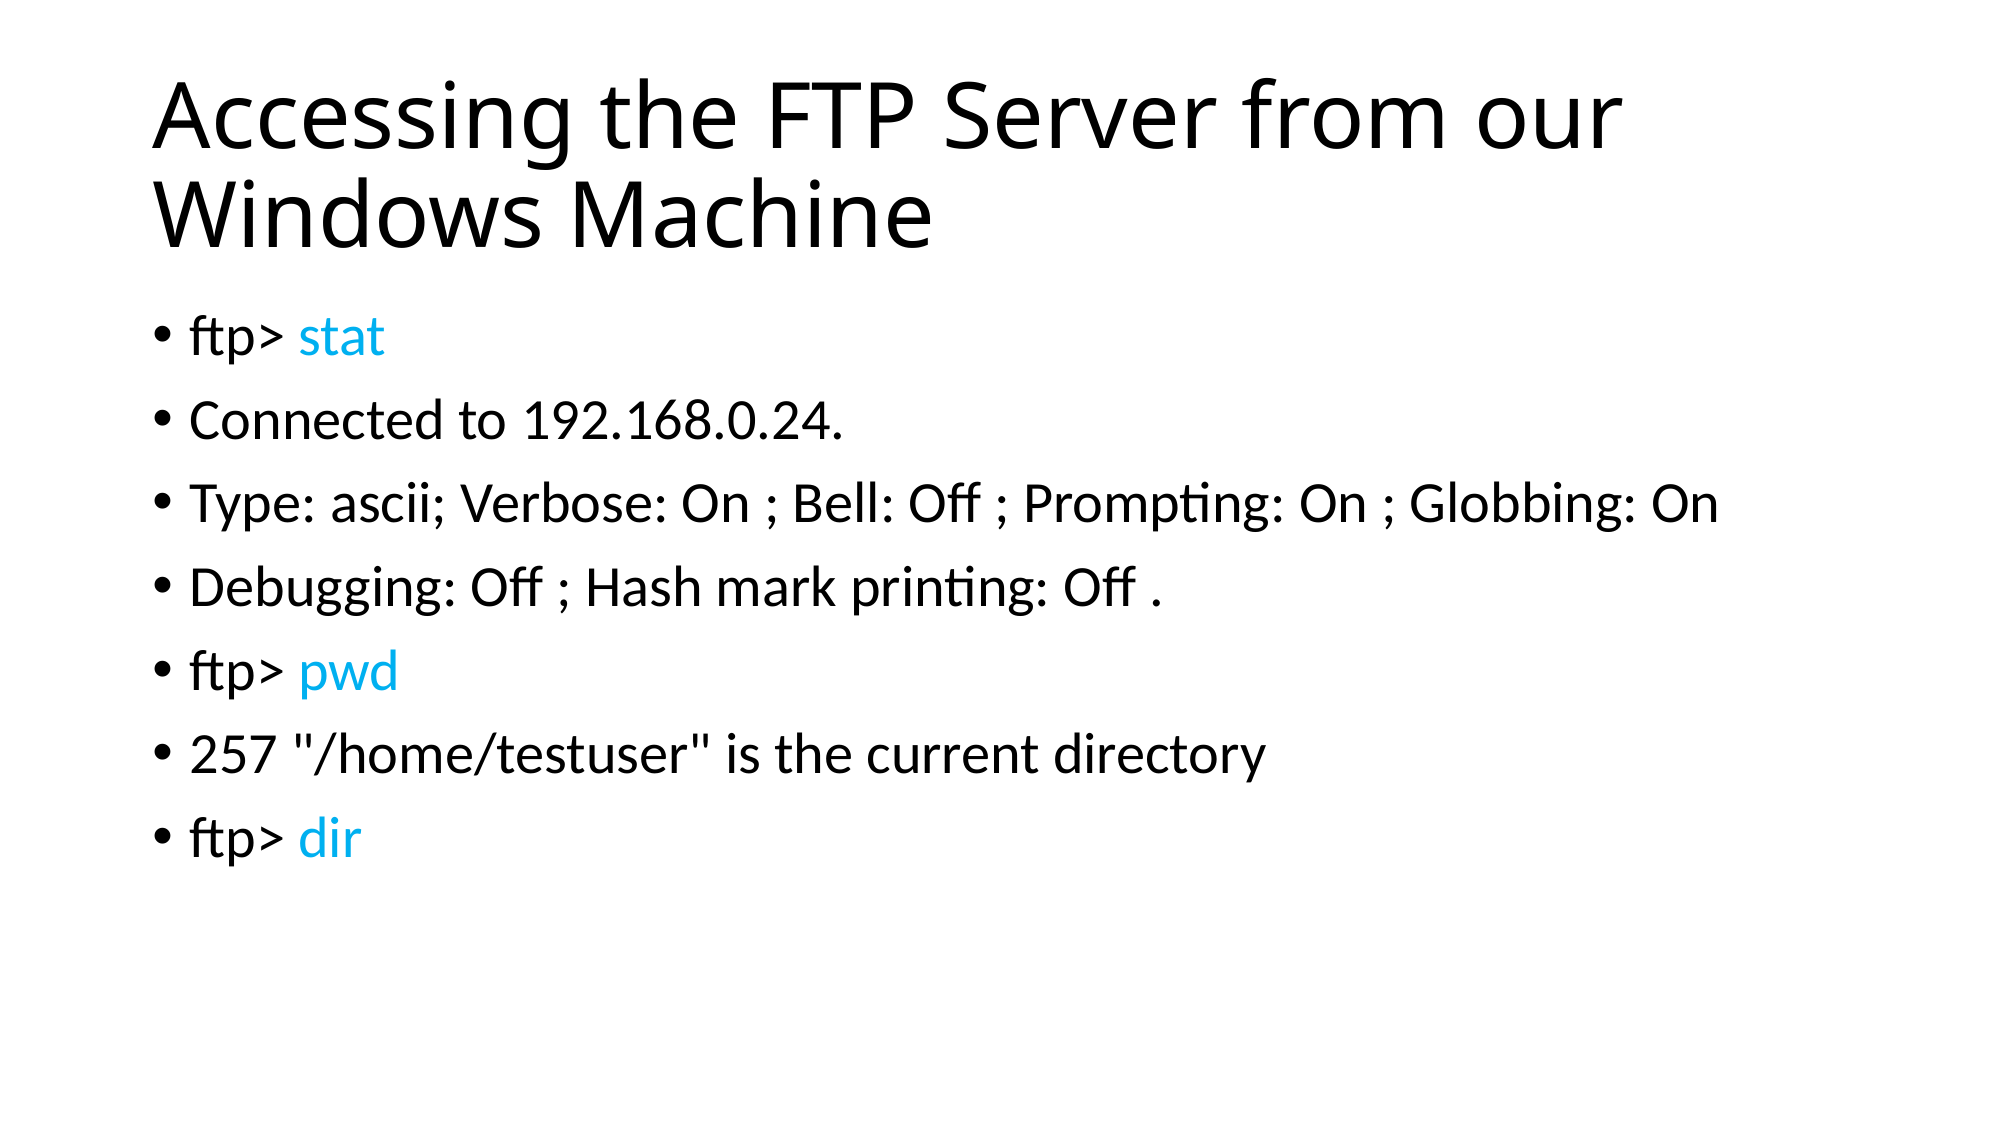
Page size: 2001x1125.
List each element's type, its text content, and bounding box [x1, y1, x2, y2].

list ftp> stat Connected to 192.168.0.24. Type: ascii; Verbose: On ; Bell: Off ; Prompting: On ; Globbing: On Debugging: Off ; Hash mark printing: Off . ftp> pwd 257 "/home/testuser" is the current directory ftp> dir [137, 297, 1863, 1012]
title Accessing the FTP Server from our Windows Machine [137, 59, 1863, 278]
